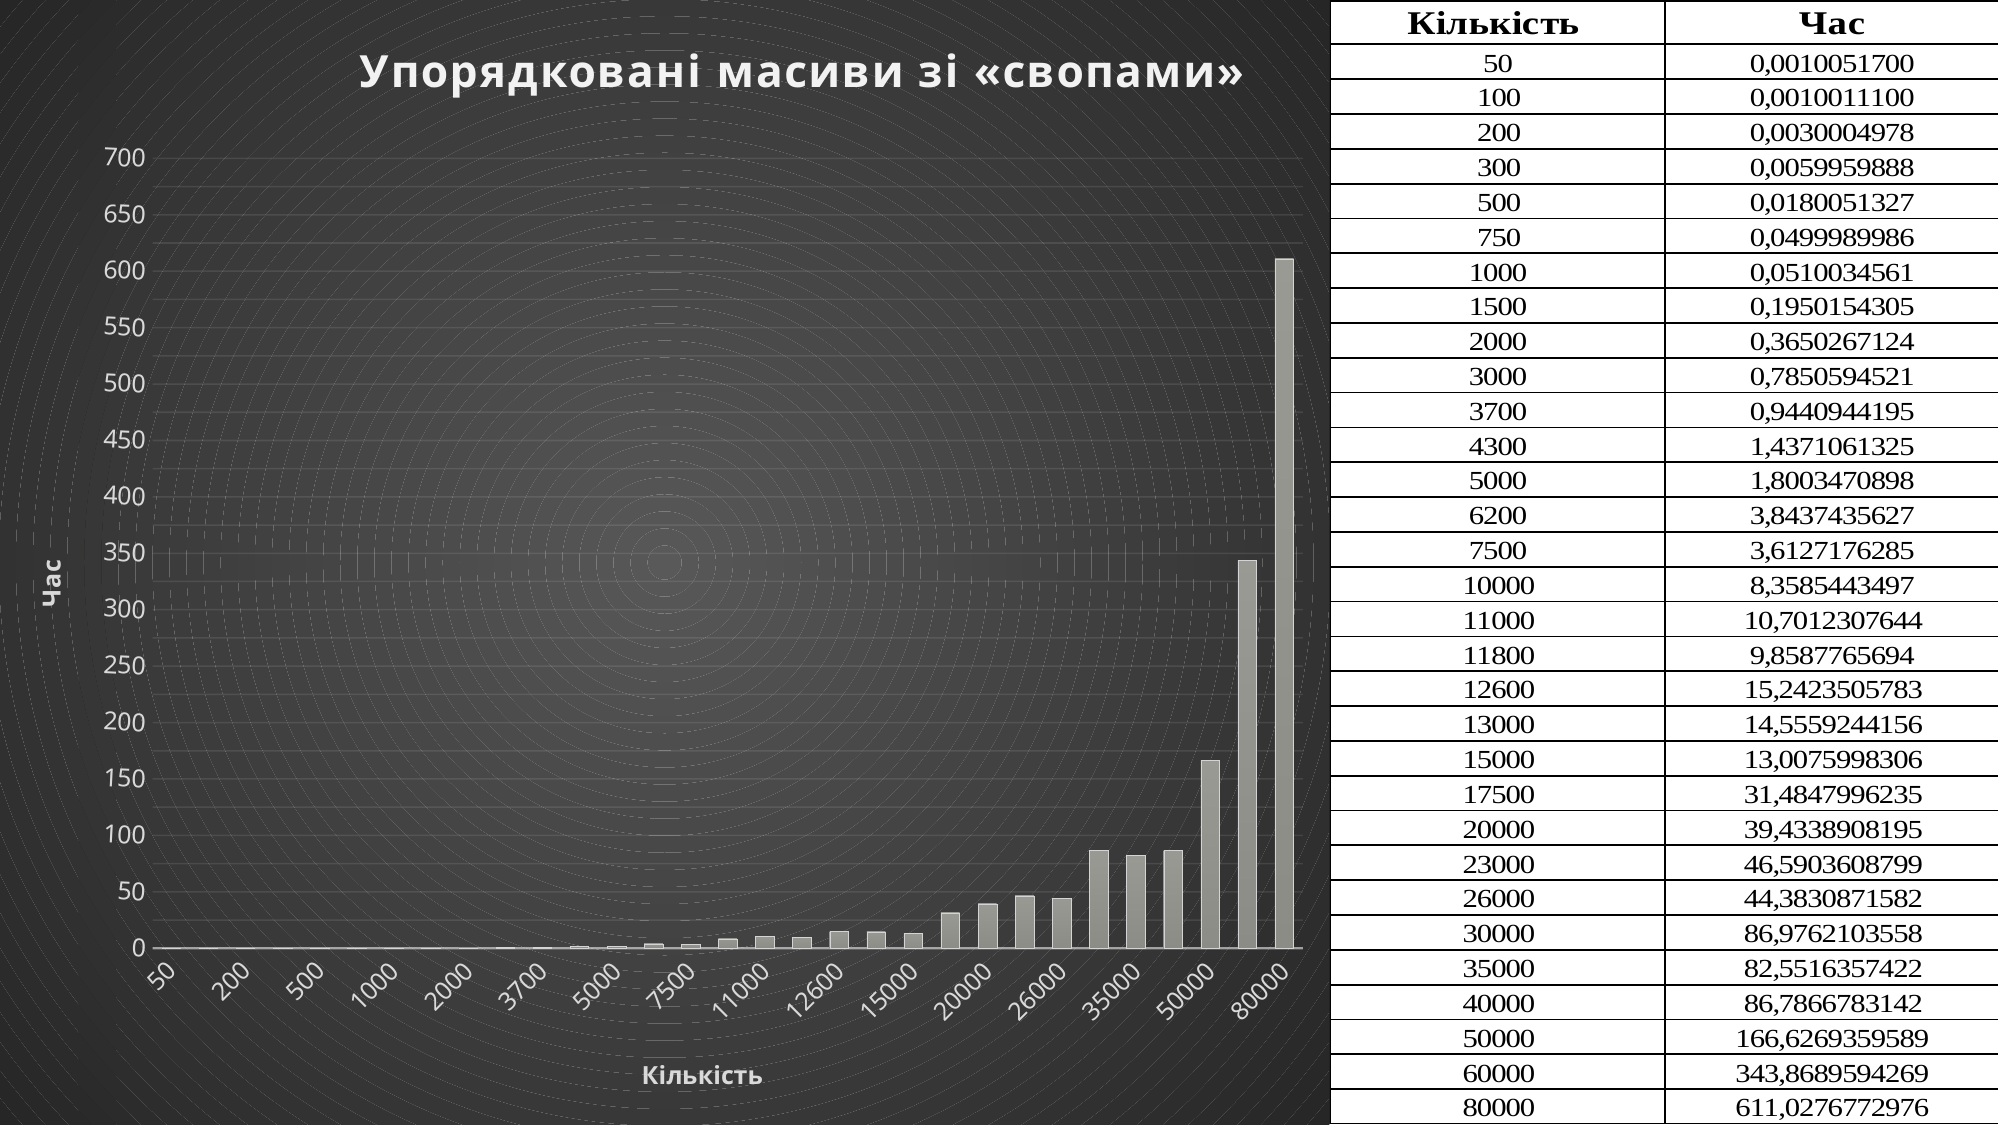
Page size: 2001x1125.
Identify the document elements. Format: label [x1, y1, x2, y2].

chart [0, 0, 1330, 1125]
text_box [1330, 0, 2000, 1125]
